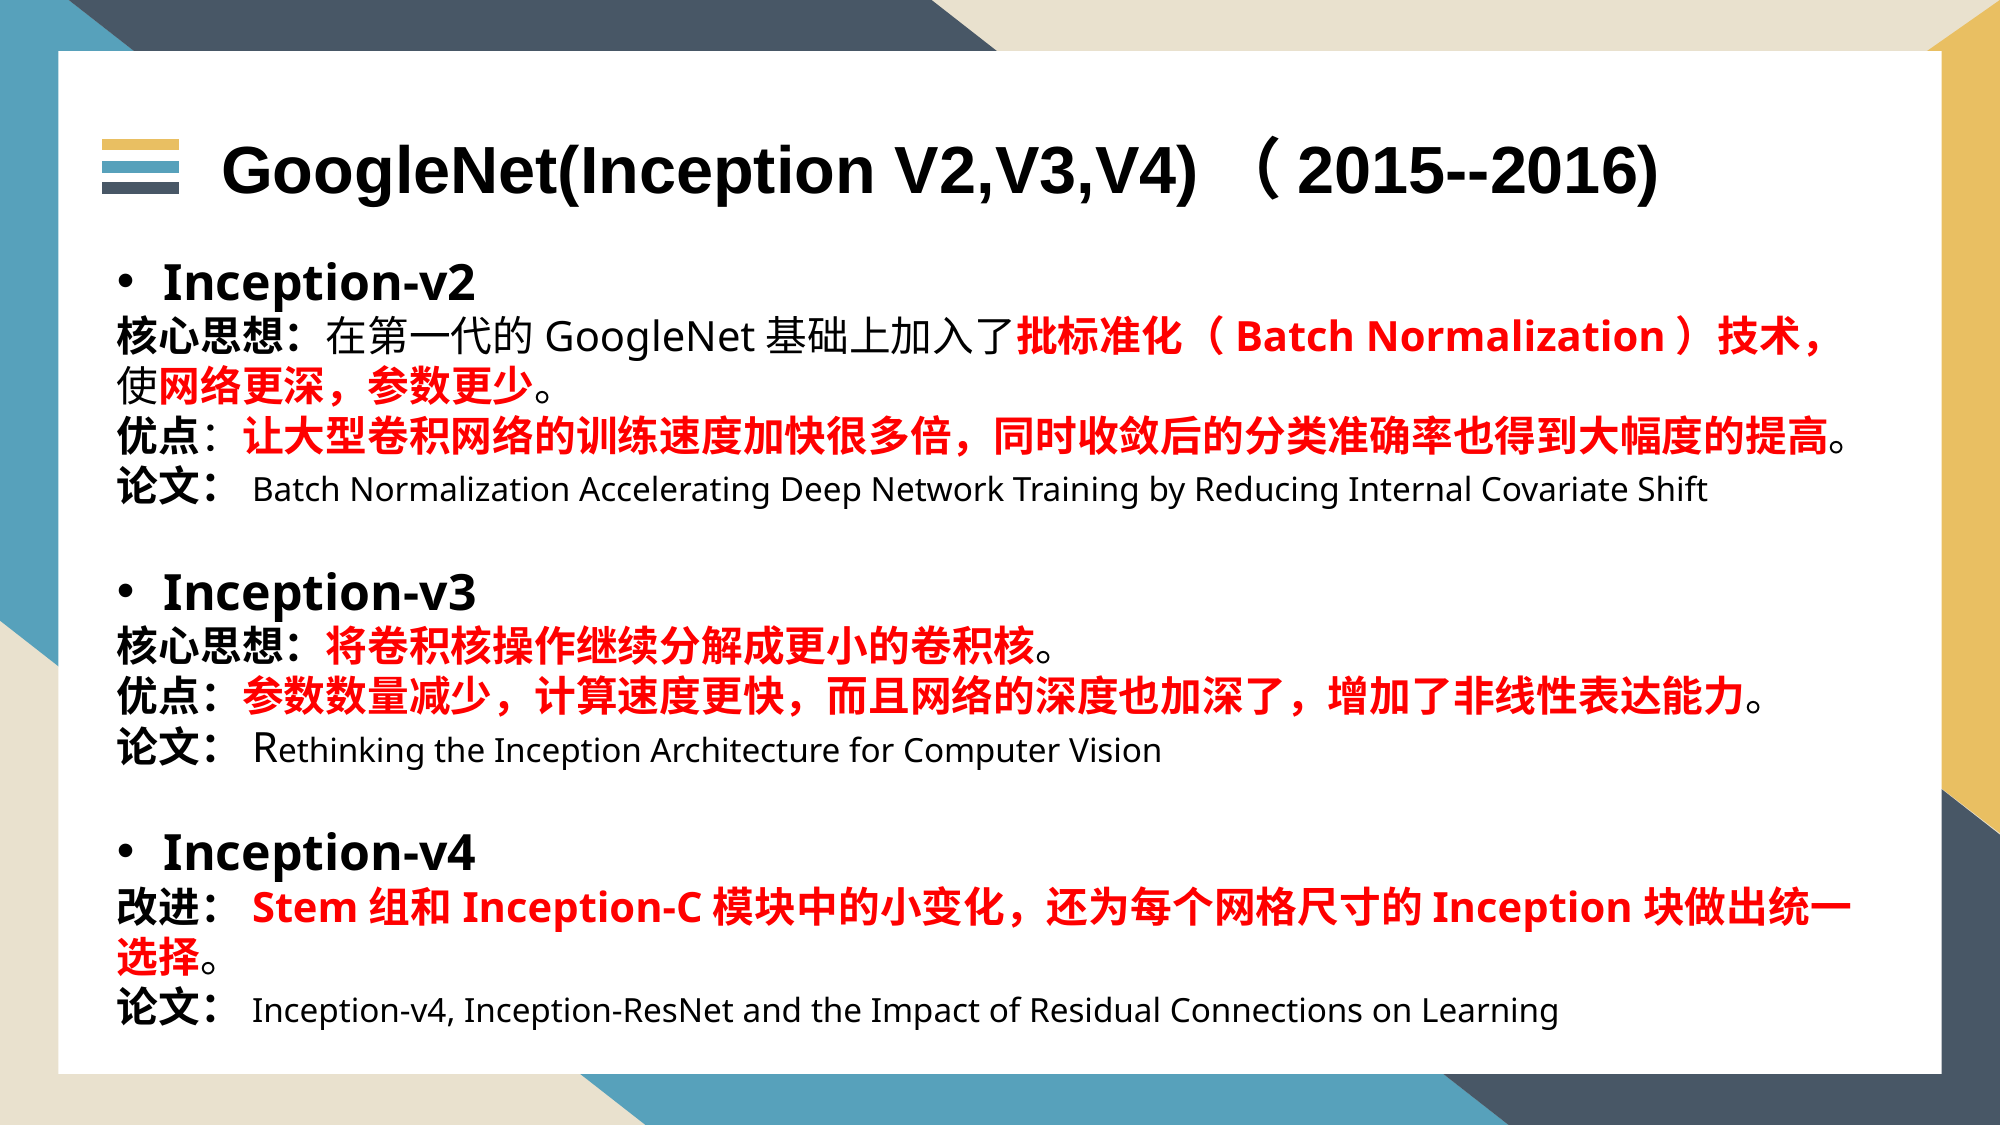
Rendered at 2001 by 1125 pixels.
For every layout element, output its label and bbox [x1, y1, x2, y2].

text_box [102, 144, 179, 188]
text_box [0, 0, 2000, 1125]
